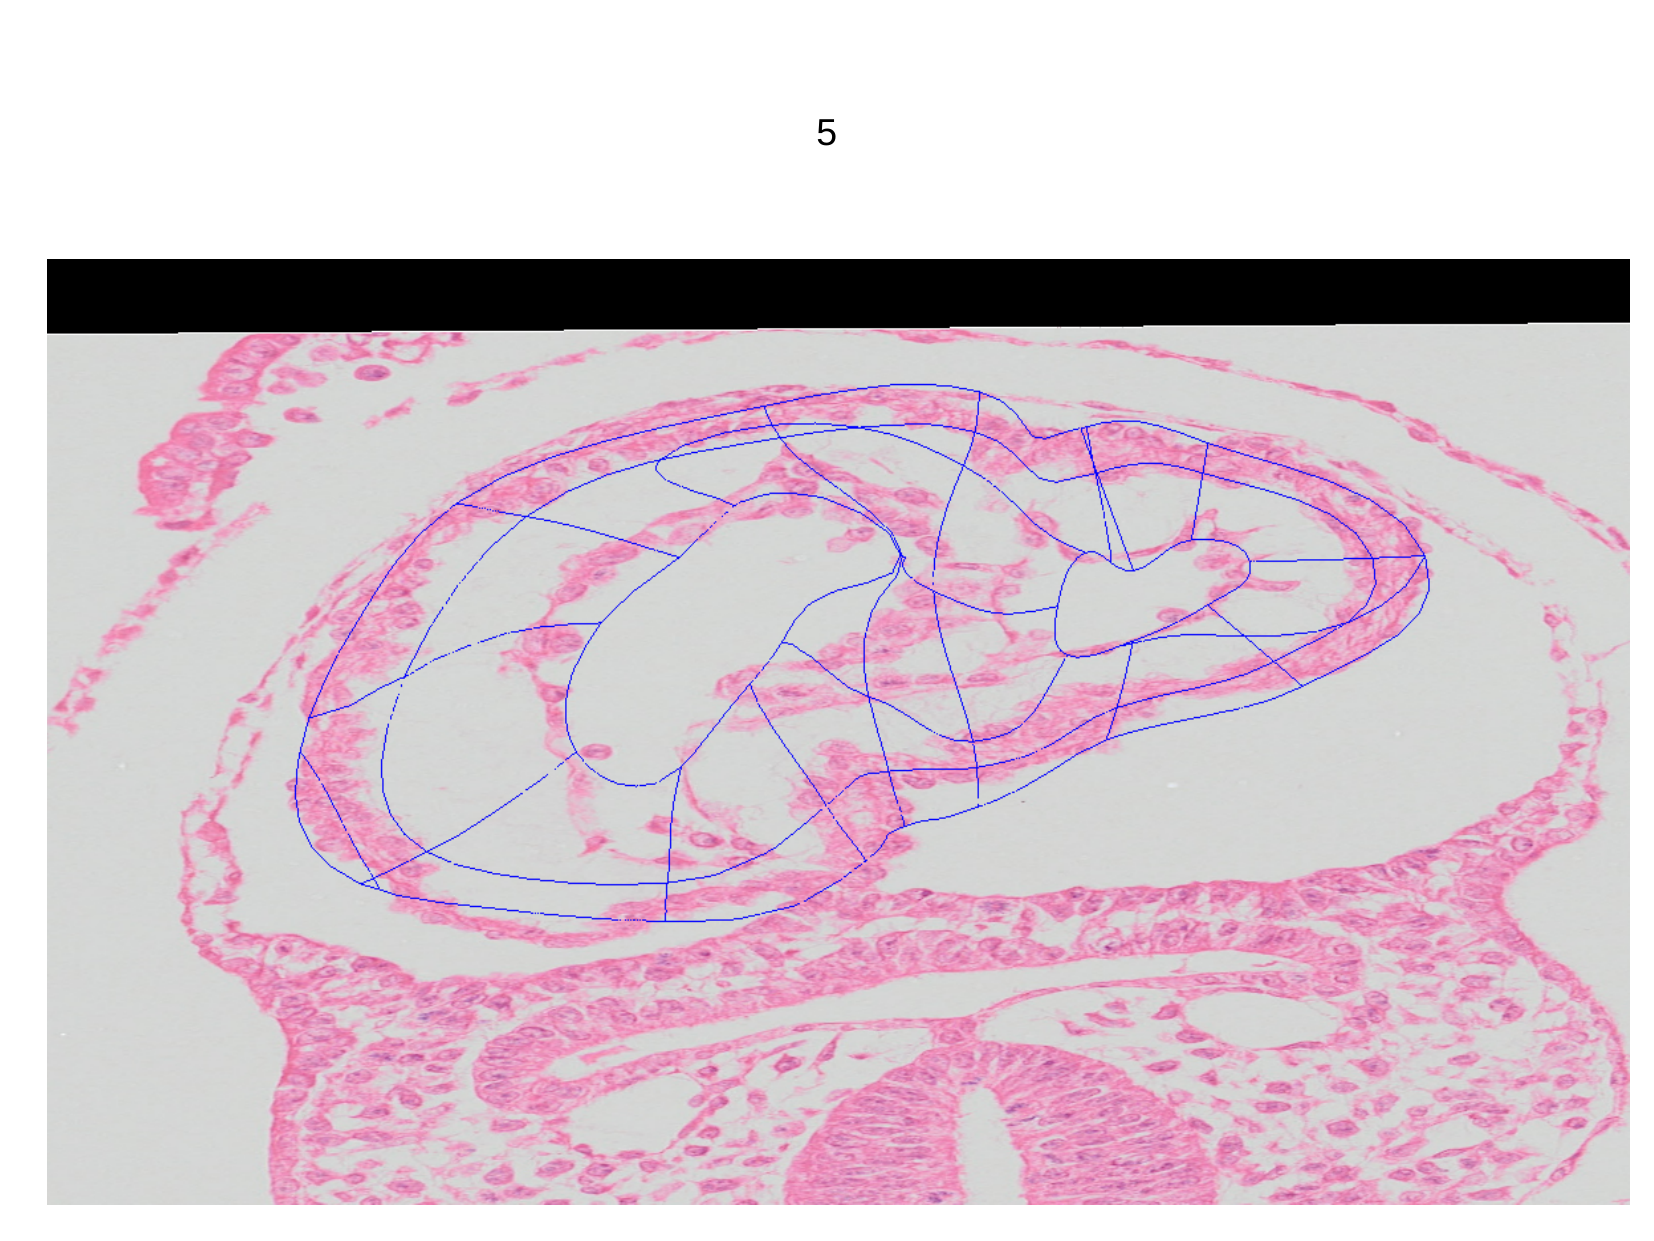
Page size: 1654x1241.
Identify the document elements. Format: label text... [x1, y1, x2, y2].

picture [46, 259, 1631, 1205]
text_box 5 [82, 49, 1571, 257]
